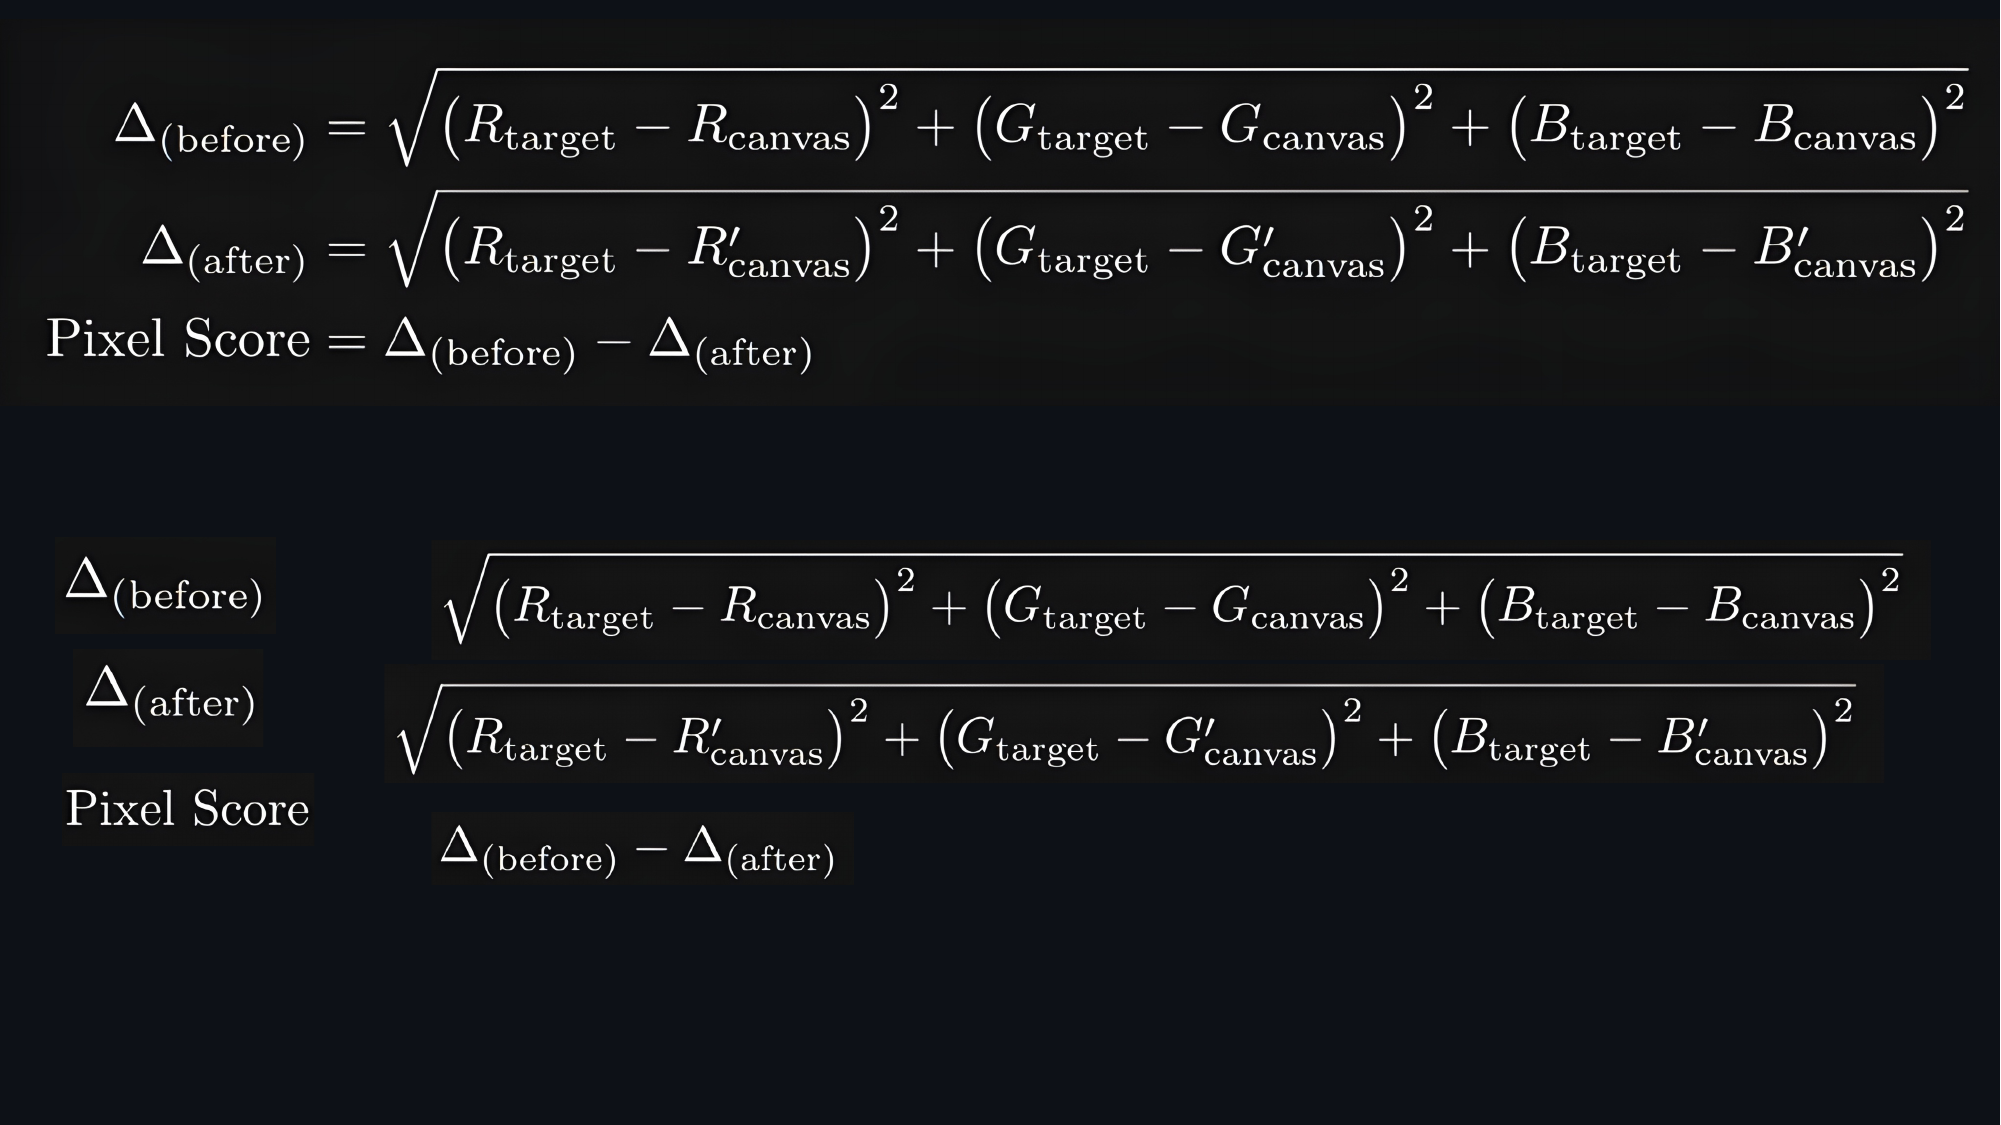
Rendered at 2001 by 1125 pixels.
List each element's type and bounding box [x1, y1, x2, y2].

picture [61, 772, 315, 847]
picture [54, 536, 277, 635]
picture [72, 649, 264, 747]
picture [383, 664, 1885, 784]
picture [0, 18, 2000, 407]
picture [430, 539, 1932, 660]
picture [430, 812, 855, 886]
